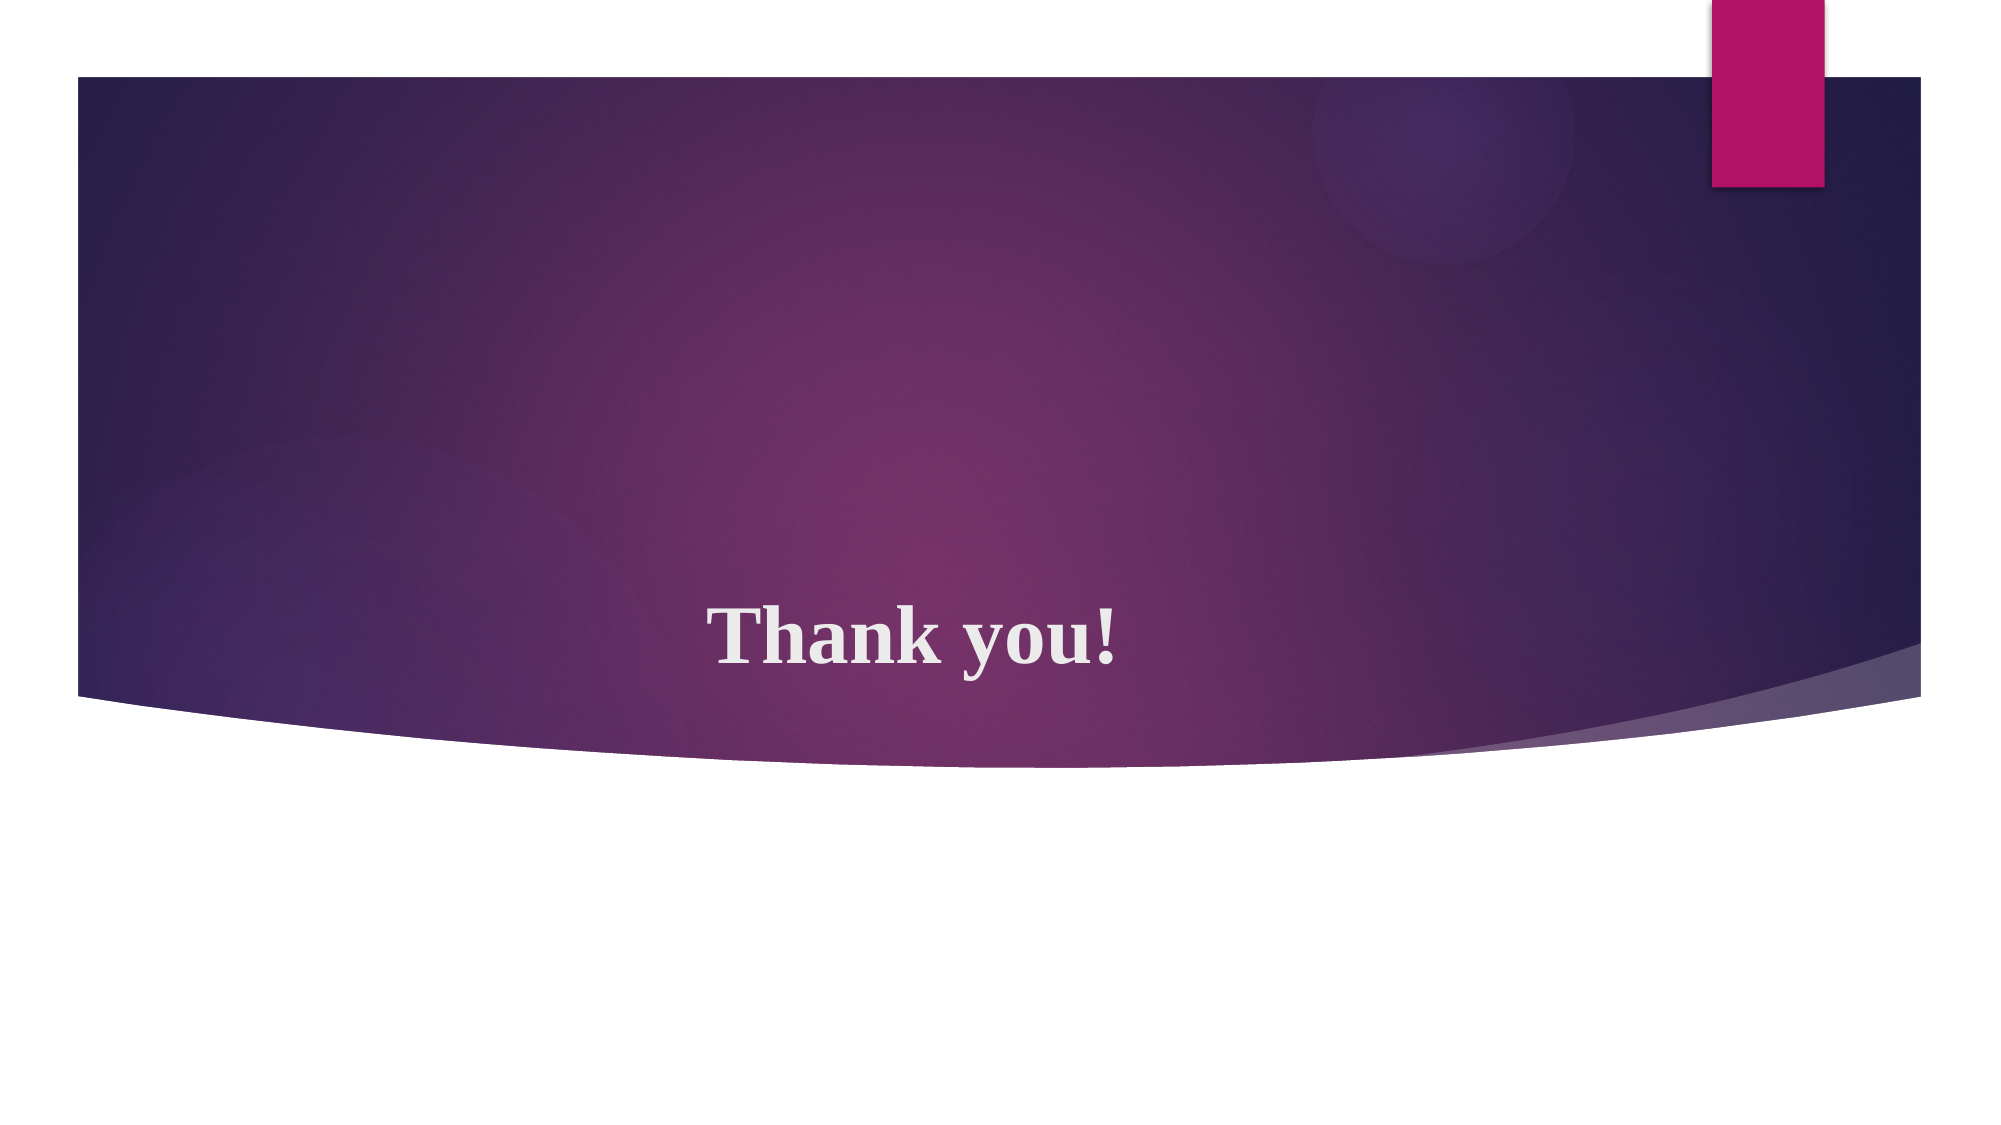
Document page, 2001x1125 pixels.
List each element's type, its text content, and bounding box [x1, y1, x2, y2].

title Thank you! [189, 388, 1638, 688]
